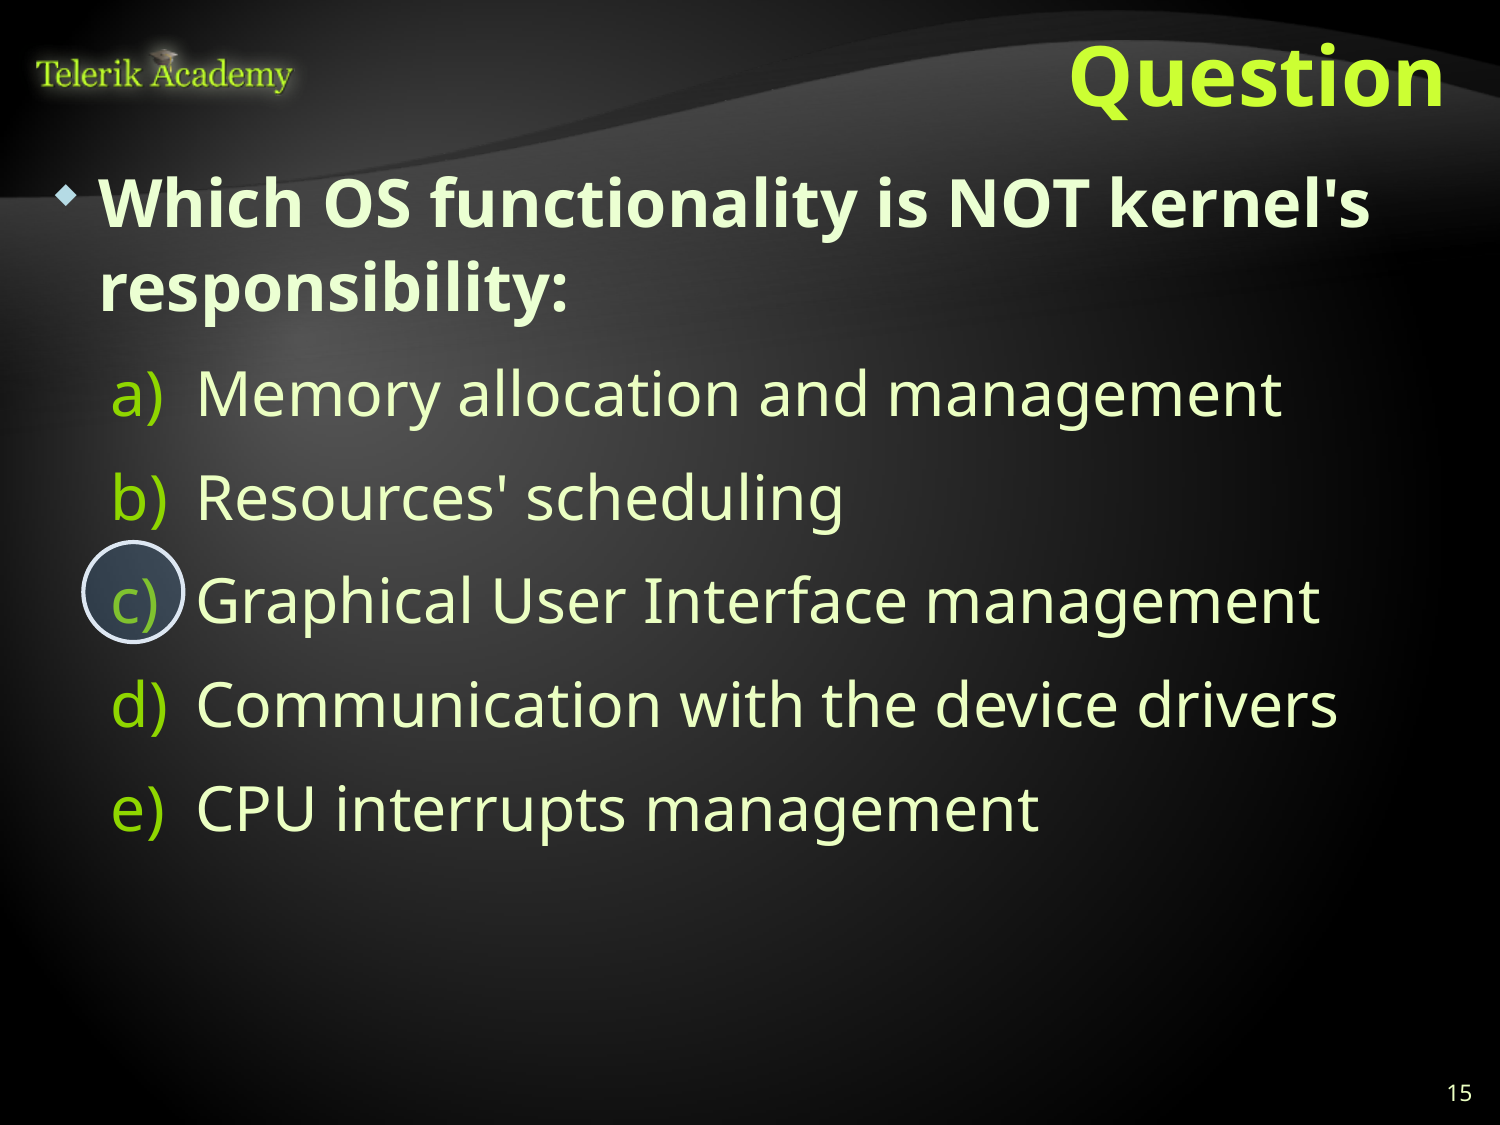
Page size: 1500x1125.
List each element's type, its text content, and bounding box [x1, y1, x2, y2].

slide_number 15 [1412, 1074, 1488, 1113]
list Which OS functionality is NOT kernel's responsibility: Memory allocation and management Resources' scheduling Graphical User Interface management Communication with the device drivers CPU interrupts management [37, 149, 1463, 1075]
title Question [300, 12, 1463, 149]
text_box [81, 539, 186, 645]
picture [0, 0, 1500, 1125]
